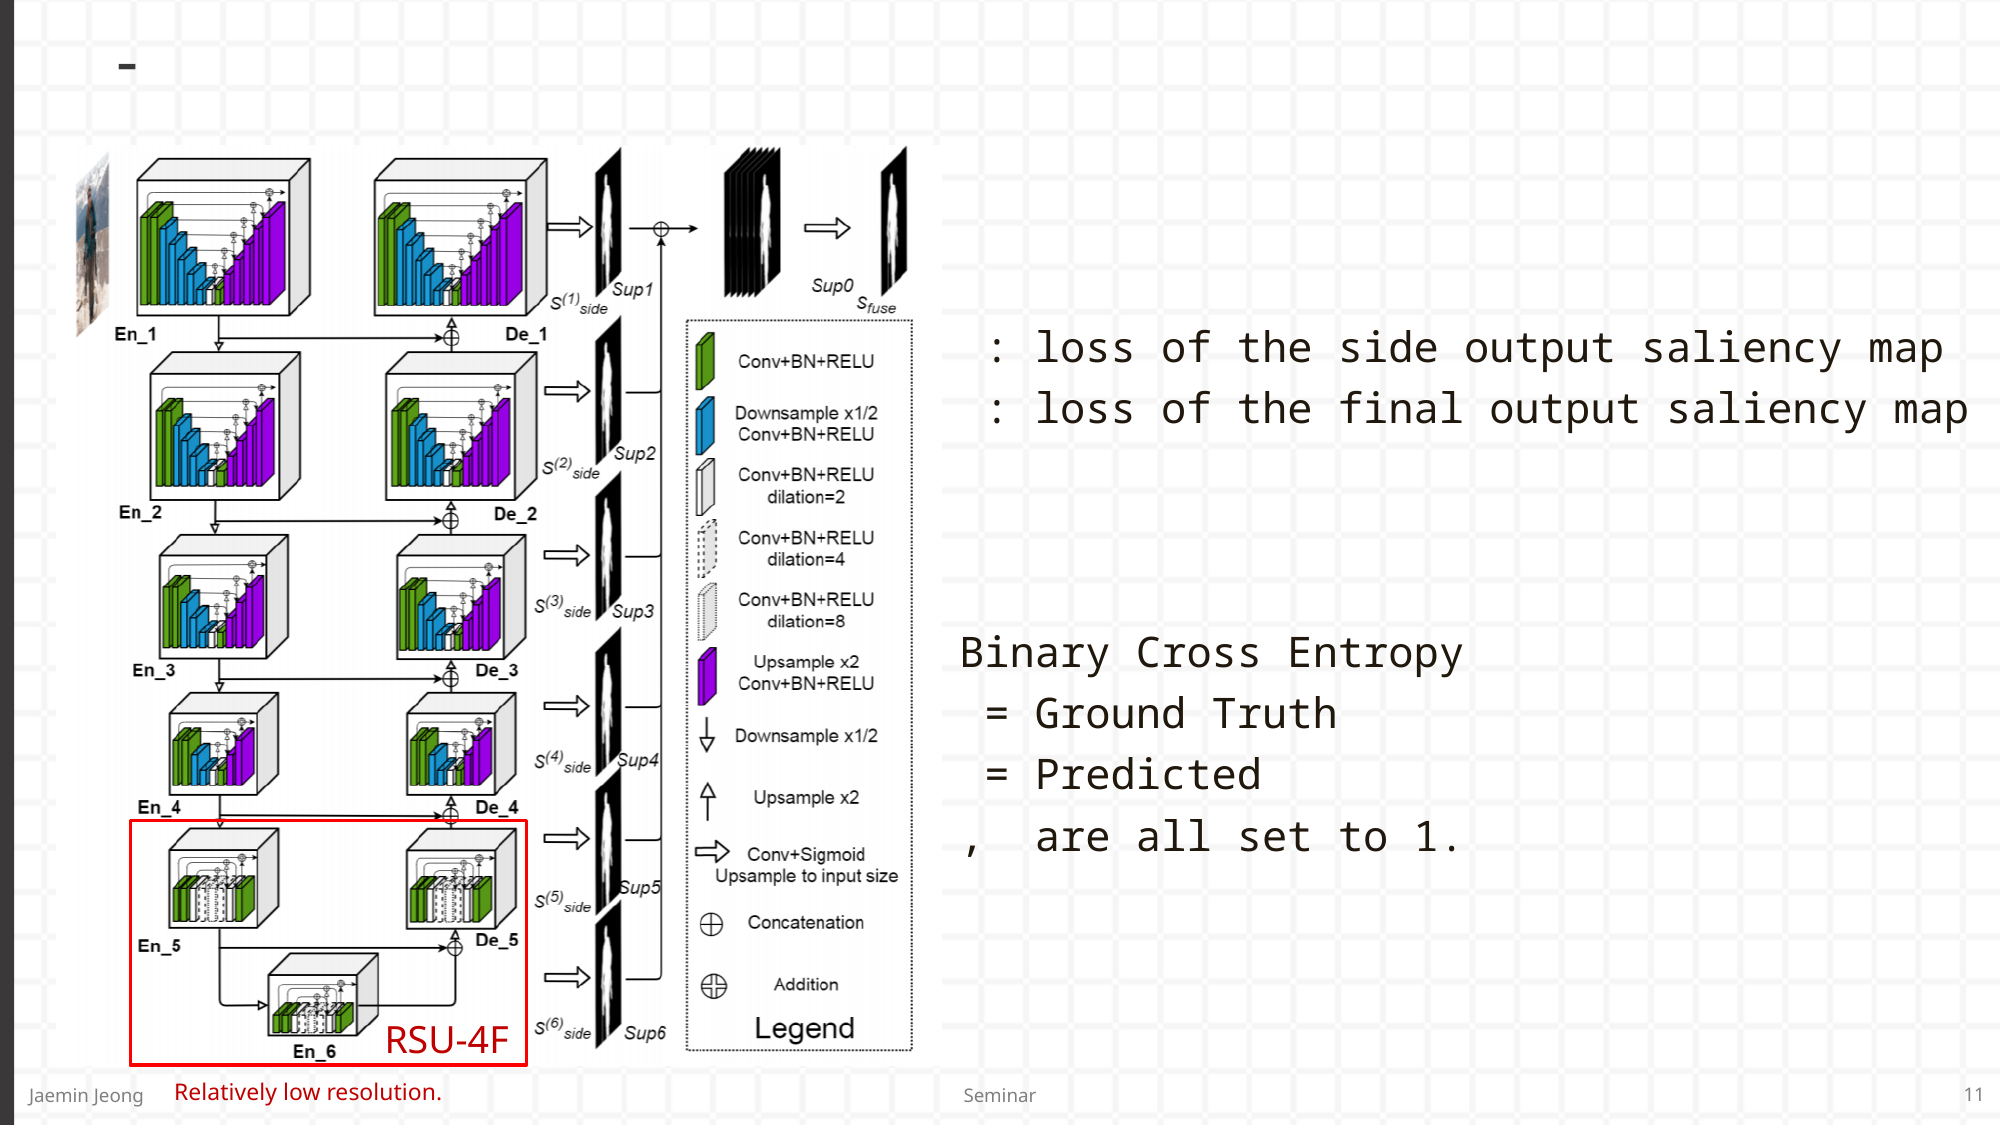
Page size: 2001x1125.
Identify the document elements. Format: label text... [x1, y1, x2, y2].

footer Seminar [450, 1065, 1550, 1125]
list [56, 145, 942, 1066]
slide_number 11 [1550, 1065, 2000, 1125]
slide_number Jaemin Jeong [14, 1065, 450, 1125]
text_box Relatively low resolution. [159, 1069, 458, 1112]
picture [15, 0, 2001, 1125]
